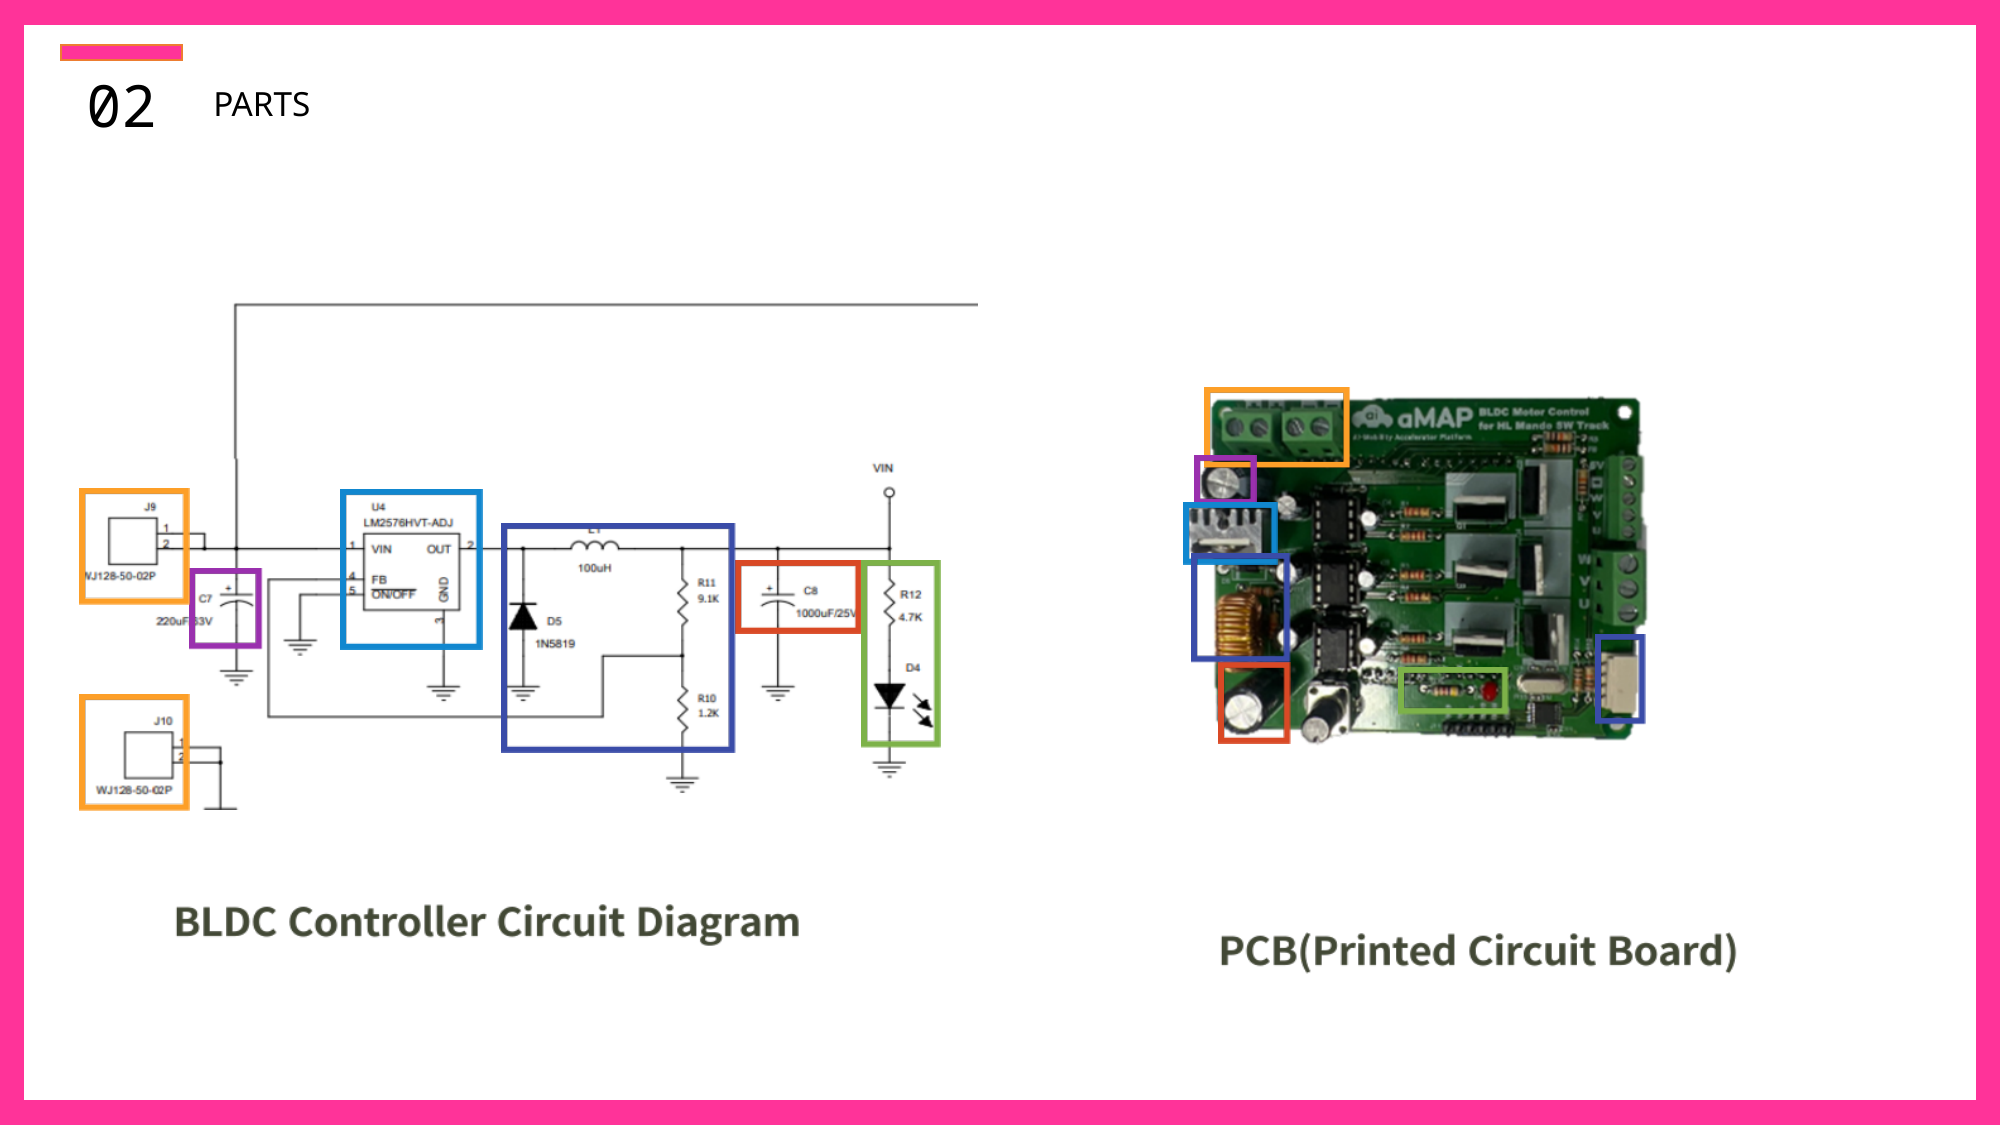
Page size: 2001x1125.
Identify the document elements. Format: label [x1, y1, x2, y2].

text_box [0, 0, 2000, 1125]
text_box [340, 489, 483, 650]
text_box [918, 194, 1915, 1016]
text_box [501, 523, 736, 753]
text_box [24, 25, 1976, 1100]
text_box [79, 488, 190, 605]
text_box [79, 274, 918, 810]
text_box [861, 560, 918, 748]
text_box [736, 560, 861, 634]
text_box [189, 568, 263, 650]
text_box [0, 45, 463, 244]
picture [158, 879, 843, 987]
text_box [79, 694, 190, 811]
